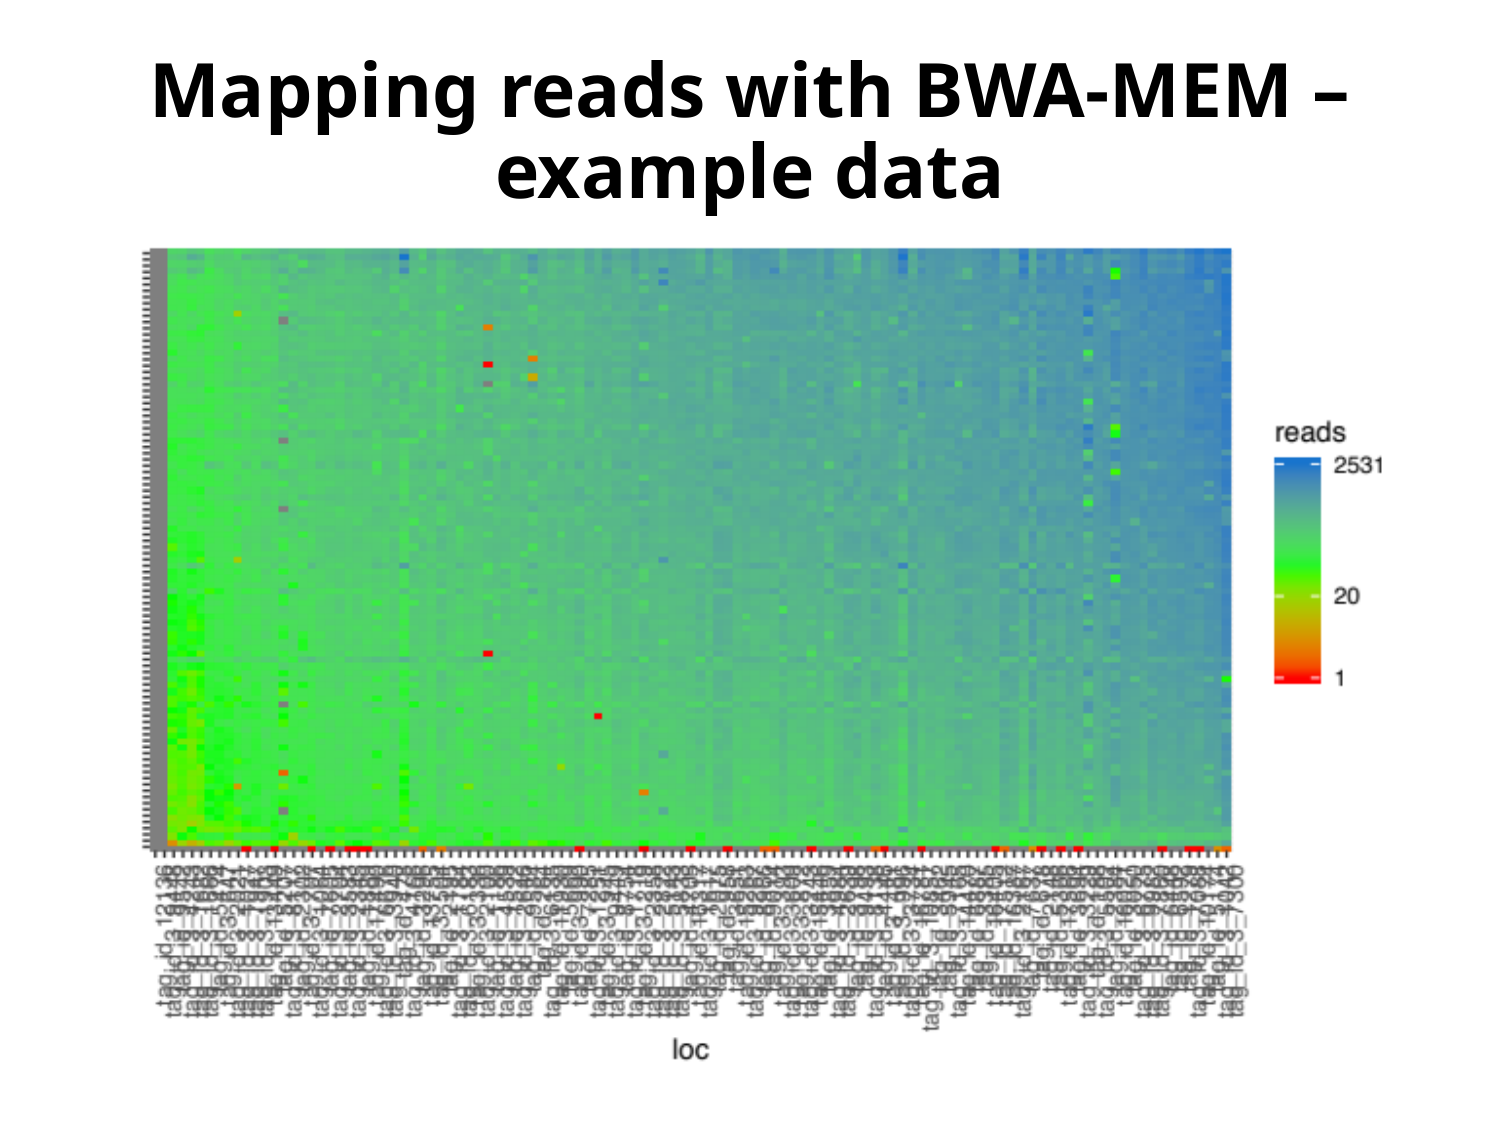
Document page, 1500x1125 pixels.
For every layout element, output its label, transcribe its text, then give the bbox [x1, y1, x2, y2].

title Mapping reads with BWA-MEM – example data [103, 24, 1397, 243]
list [138, 237, 1411, 1077]
